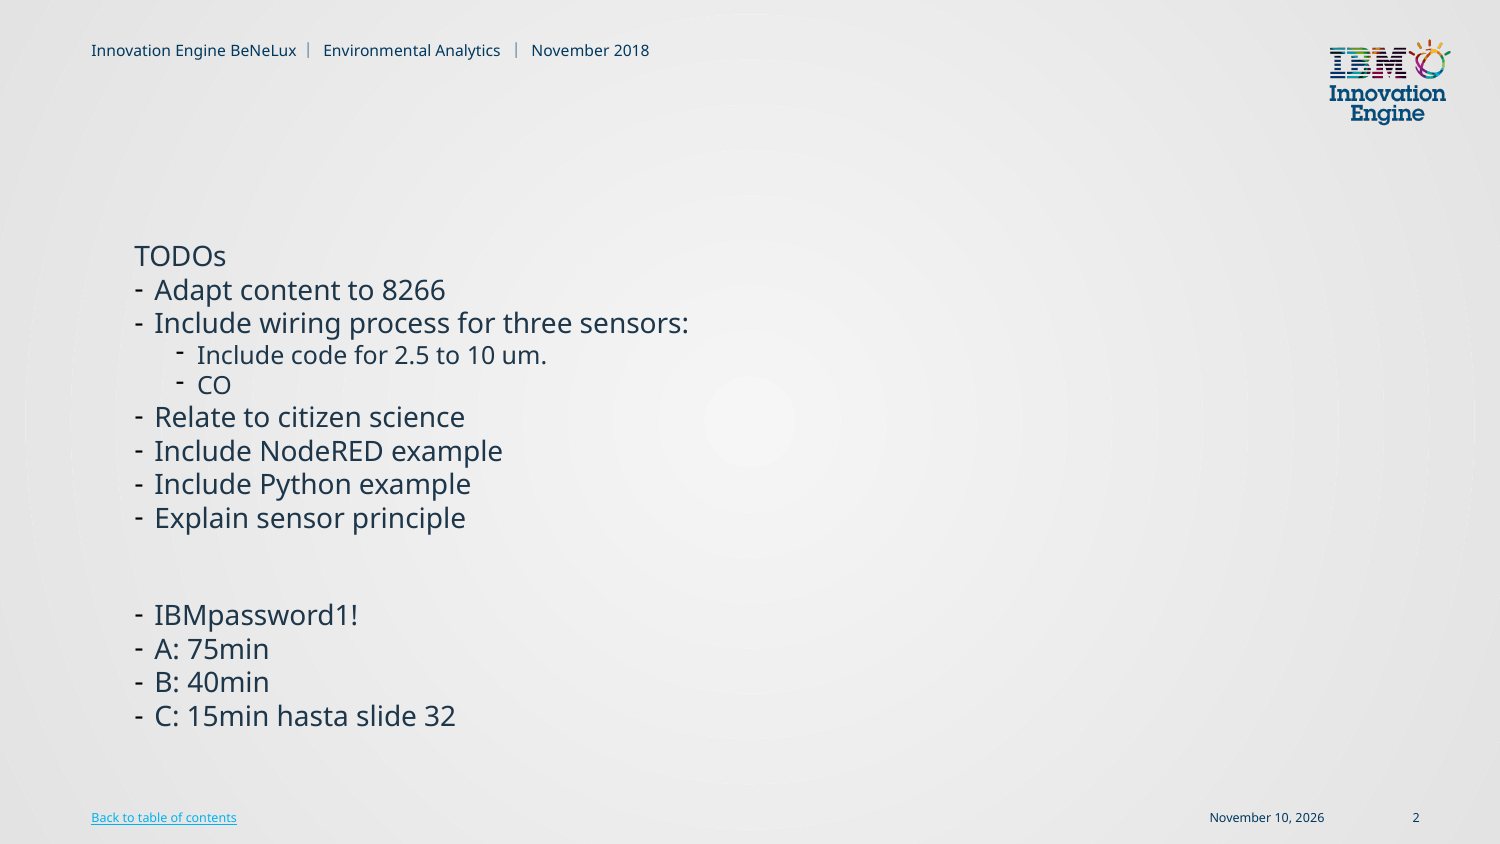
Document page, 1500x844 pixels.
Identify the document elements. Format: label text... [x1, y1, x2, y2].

picture [1316, 39, 1459, 139]
list TODOs Adapt content to 8266 Include wiring process for three sensors: Include code for 2.5 to 10 um. CO Relate to citizen science Include NodeRED example Include Python example Explain sensor principle IBMpassword1! A: 75min B: 40min C: 15min hasta slide 32 [76, 230, 1436, 781]
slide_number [1163, 802, 1340, 826]
slide_number 2 [1340, 802, 1436, 826]
picture [150, 812, 155, 822]
